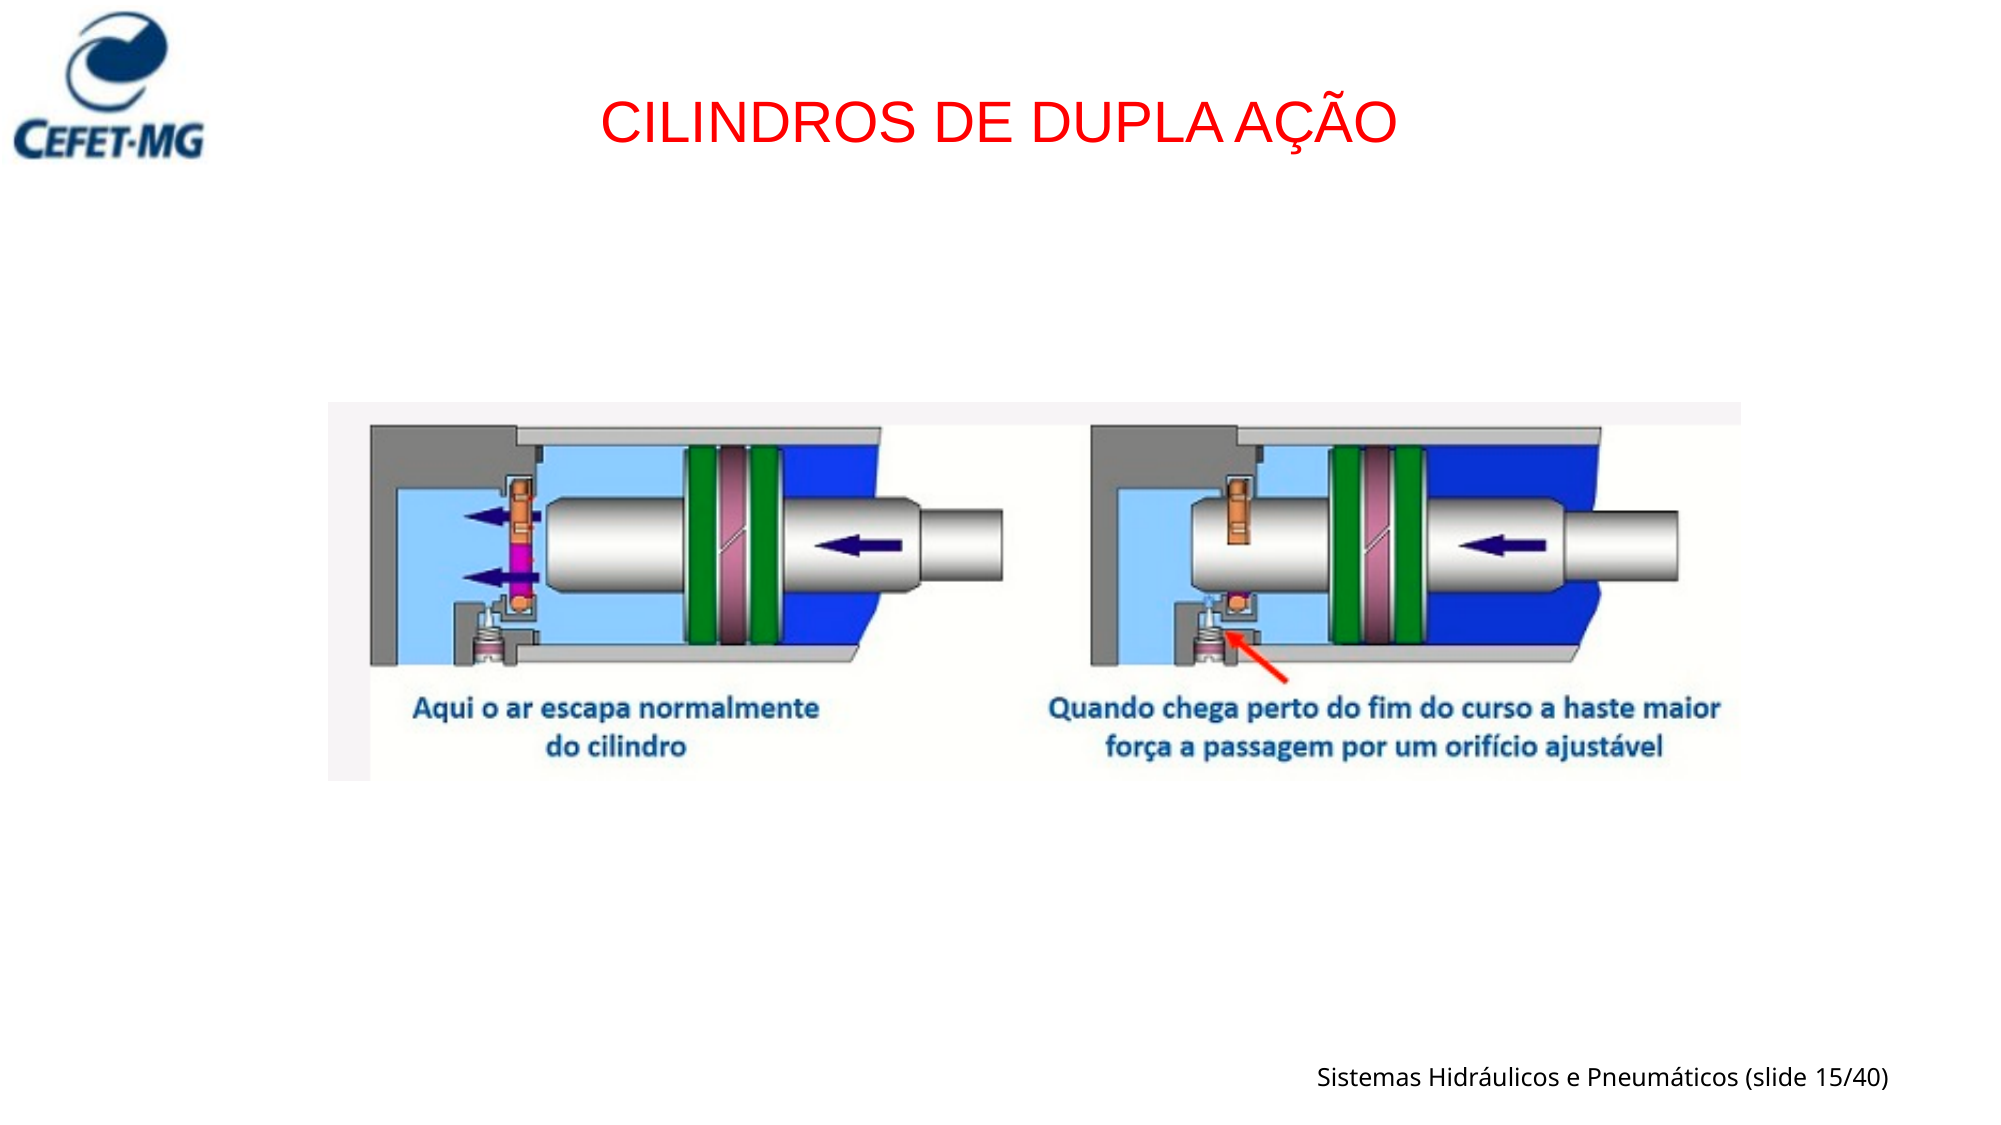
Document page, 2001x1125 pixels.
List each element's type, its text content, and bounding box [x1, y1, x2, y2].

picture [2, 5, 214, 170]
title CILINDROS DE DUPLA AÇÃO [258, 77, 1741, 170]
picture [328, 402, 1741, 781]
footer Sistemas Hidráulicos e Pneumáticos (slide 15/40) [1197, 1059, 1904, 1103]
